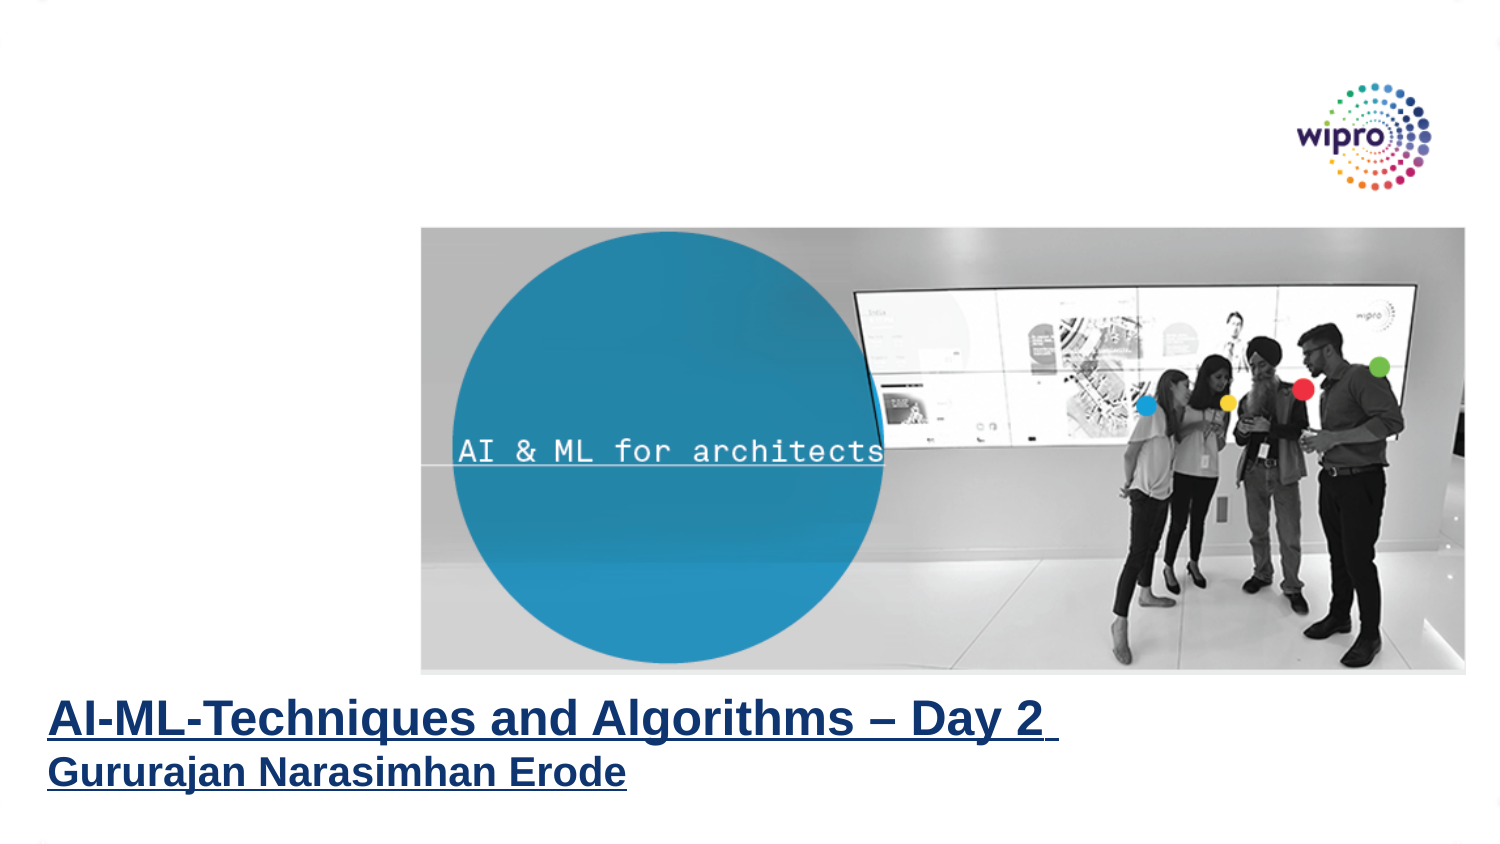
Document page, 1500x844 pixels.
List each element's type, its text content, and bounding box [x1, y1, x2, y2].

text_box AI-ML-Techniques and Algorithms – Day 2 Gururajan Narasimhan Erode [47, 652, 1317, 833]
picture [420, 23, 1466, 675]
